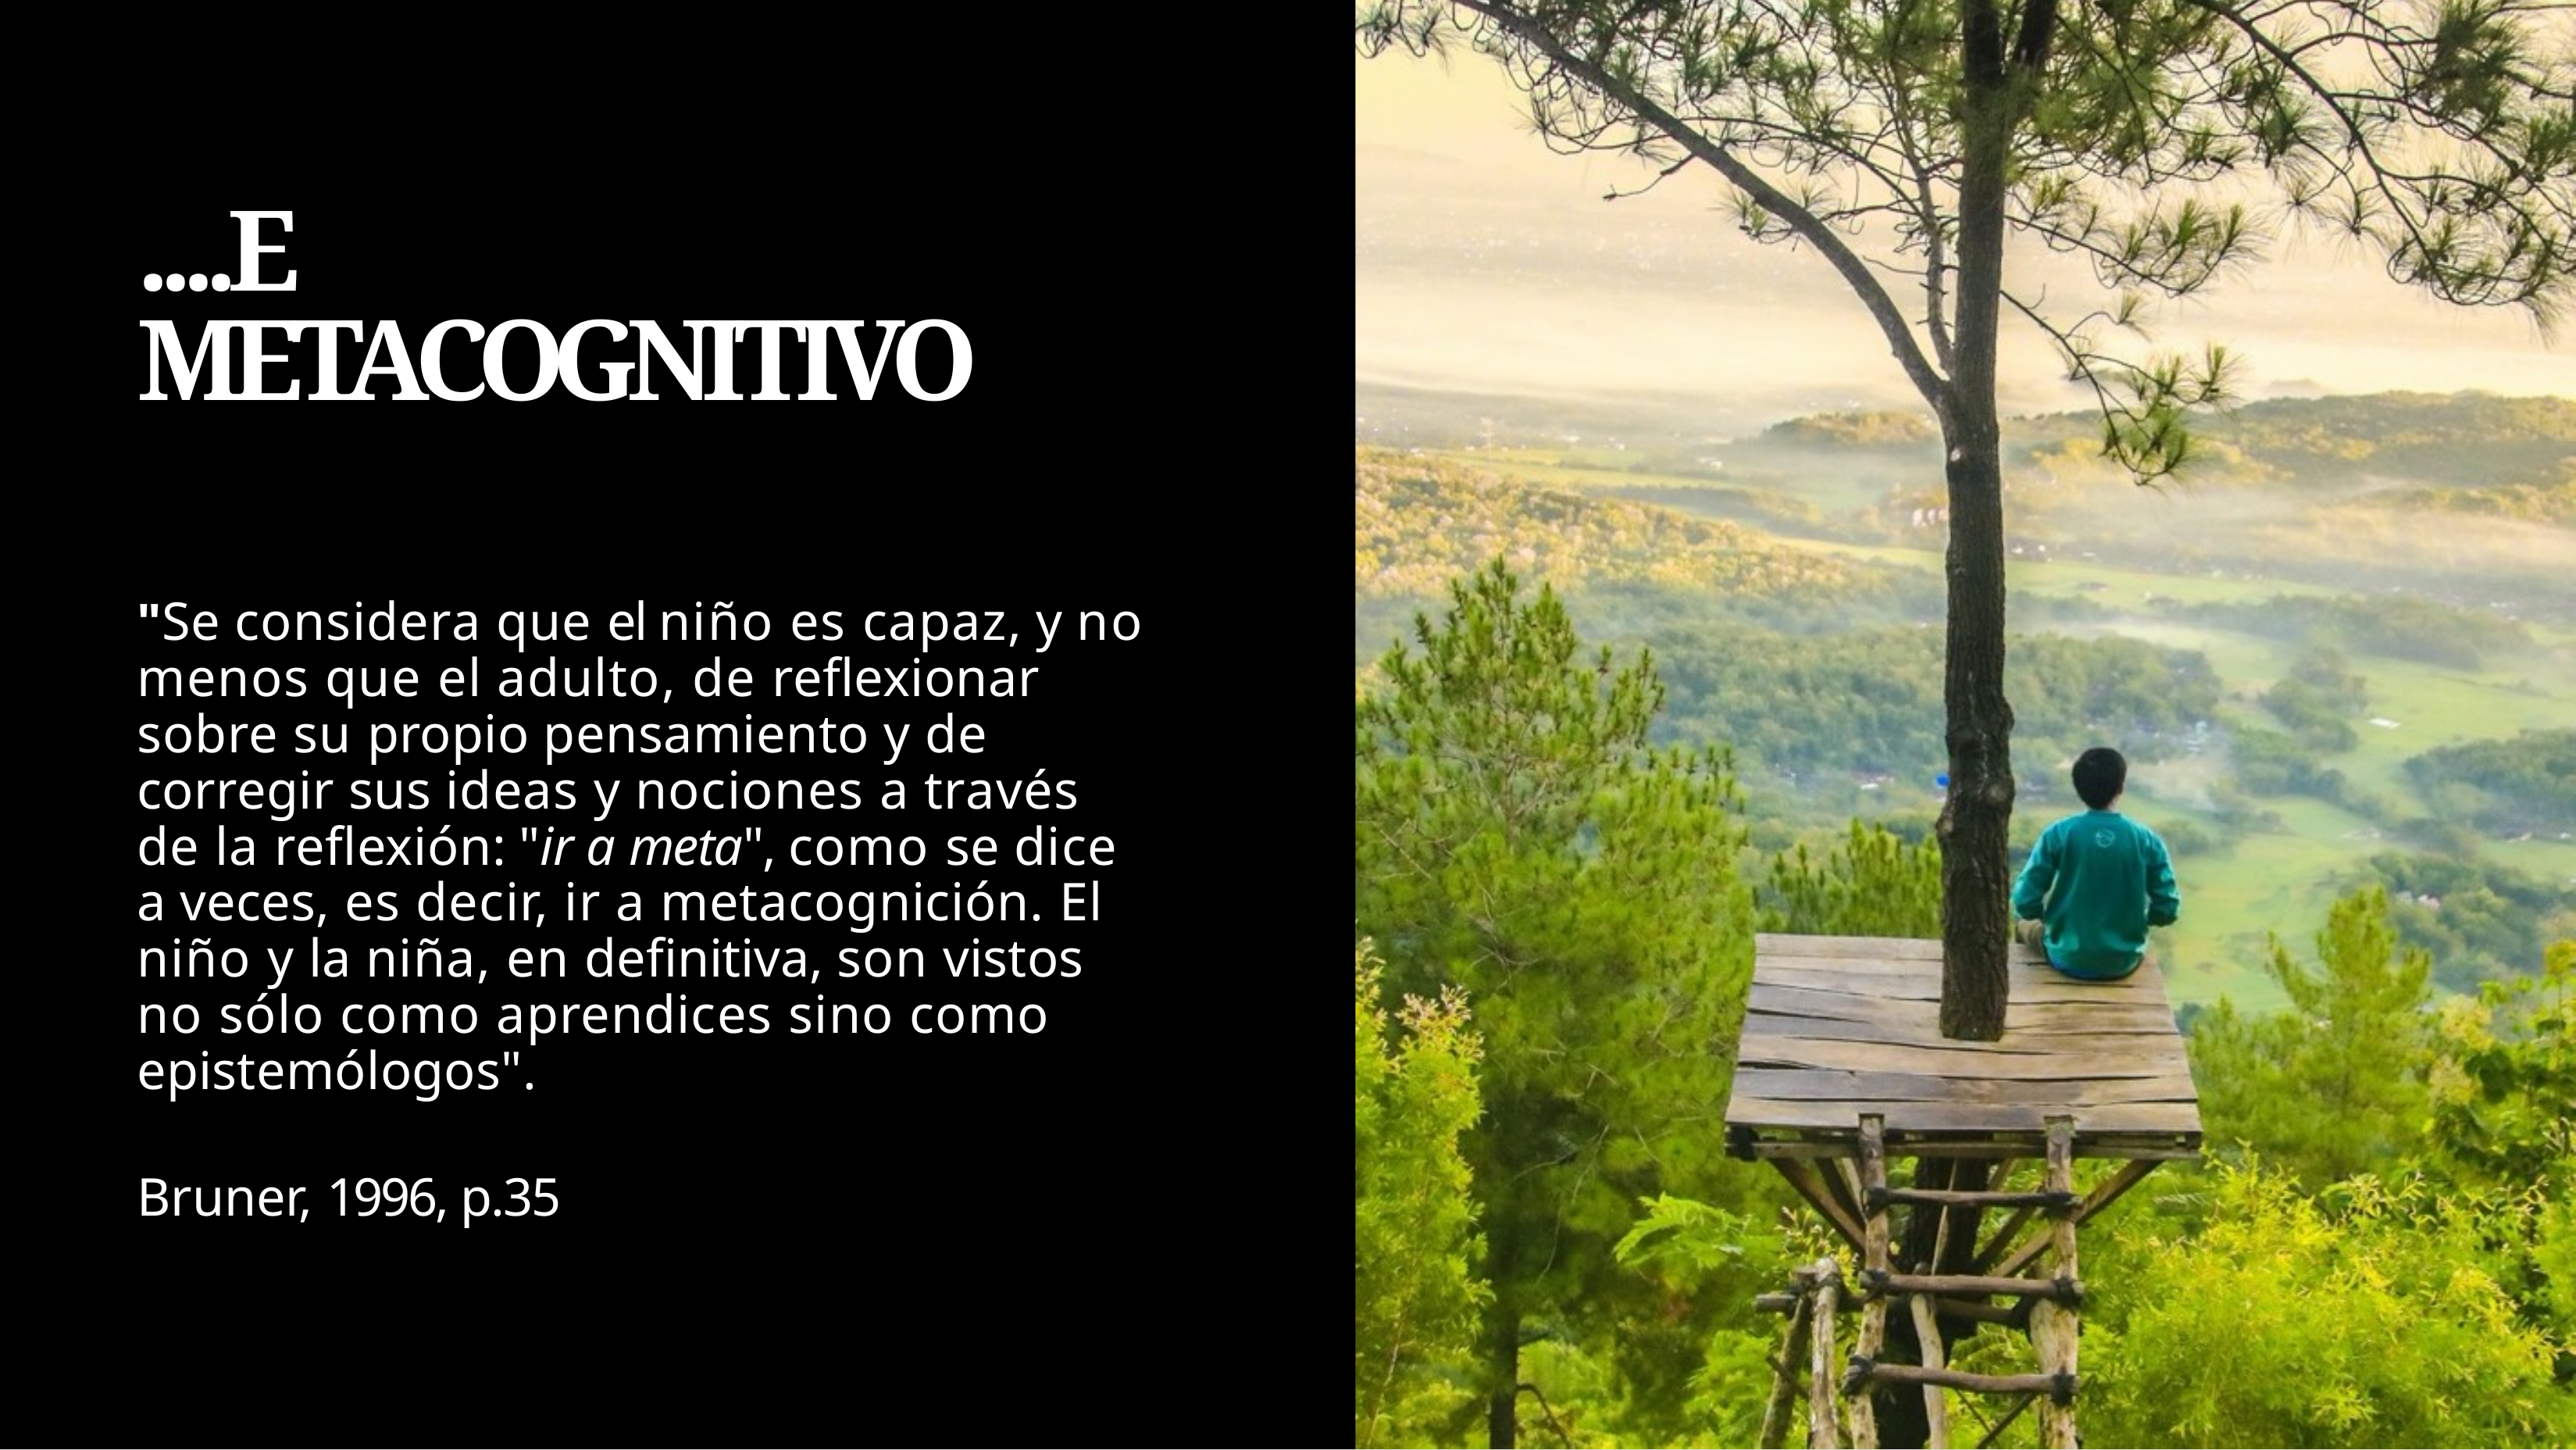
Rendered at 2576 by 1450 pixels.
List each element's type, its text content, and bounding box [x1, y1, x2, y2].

text_box [1355, 0, 2576, 1450]
title ....E METACOGNITIVO [135, 177, 1143, 446]
text_box "Se considera que el niño es capaz, y no menos que el adulto, de reflexionar sobre su propio pensamiento y de corregir sus ideas y nociones a través de la reflexión: "ir a meta", como se dice a veces, es decir, ir a metacognición. El niño y la niña, en definitiva, son vistos no sólo como aprendices sino como epistemólogos". Bruner, 1996, p.35 [135, 588, 1154, 1227]
